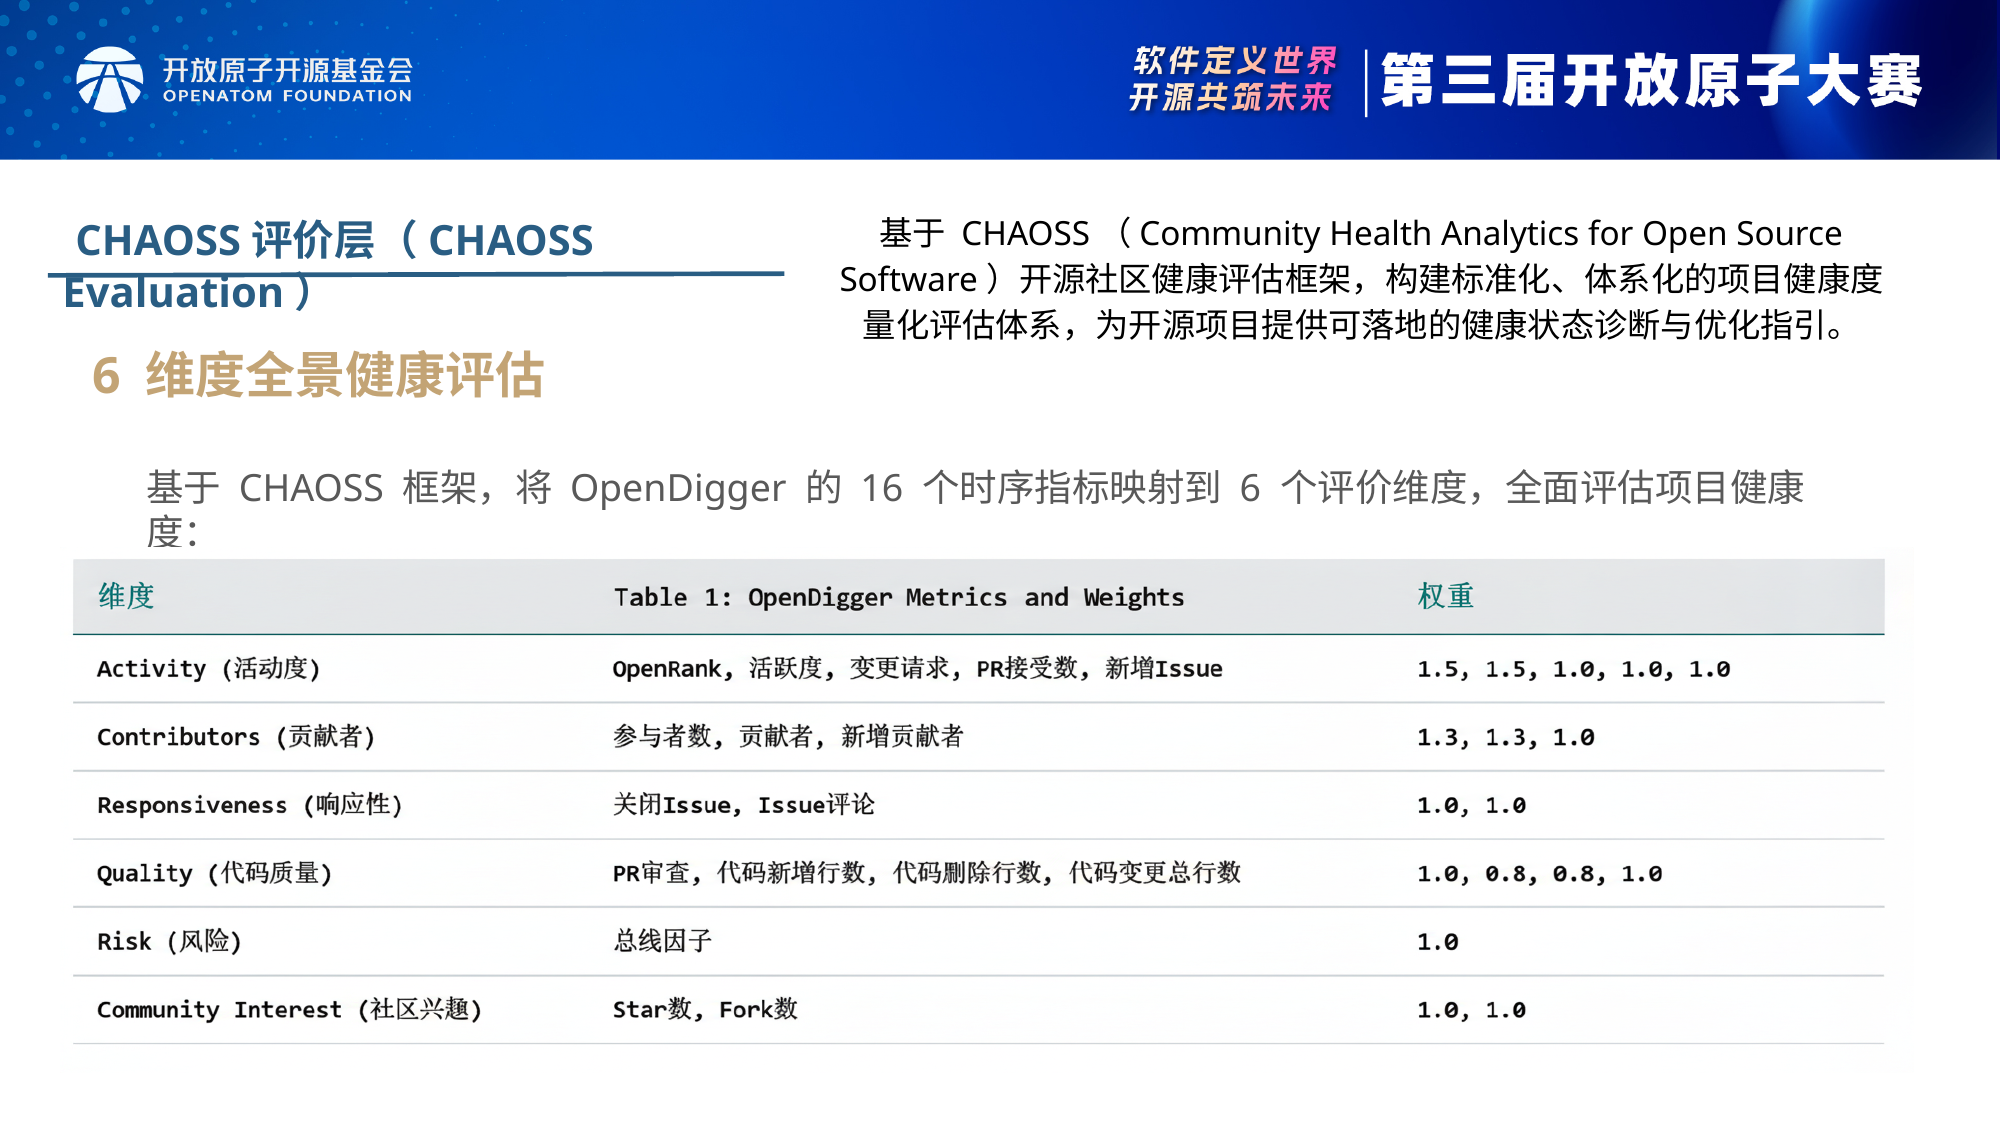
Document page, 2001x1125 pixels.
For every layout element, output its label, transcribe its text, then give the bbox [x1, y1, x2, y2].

text_box CHAOSS评价层（CHAOSS Evaluation） [47, 197, 774, 273]
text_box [77, 306, 1842, 518]
picture [0, 0, 2000, 159]
text_box 基于 CHAOSS（Community Health Analytics for Open Source Software）开源社区健康评估框架，构建标准化、体系化的项目健康度量化评估体系，为开源项目提供可落地的健康状态诊断与优化指引。 [809, 199, 1914, 352]
text_box CHAOSS评价层（CHAOSS Evaluation） [47, 277, 774, 323]
picture [60, 547, 1914, 1073]
